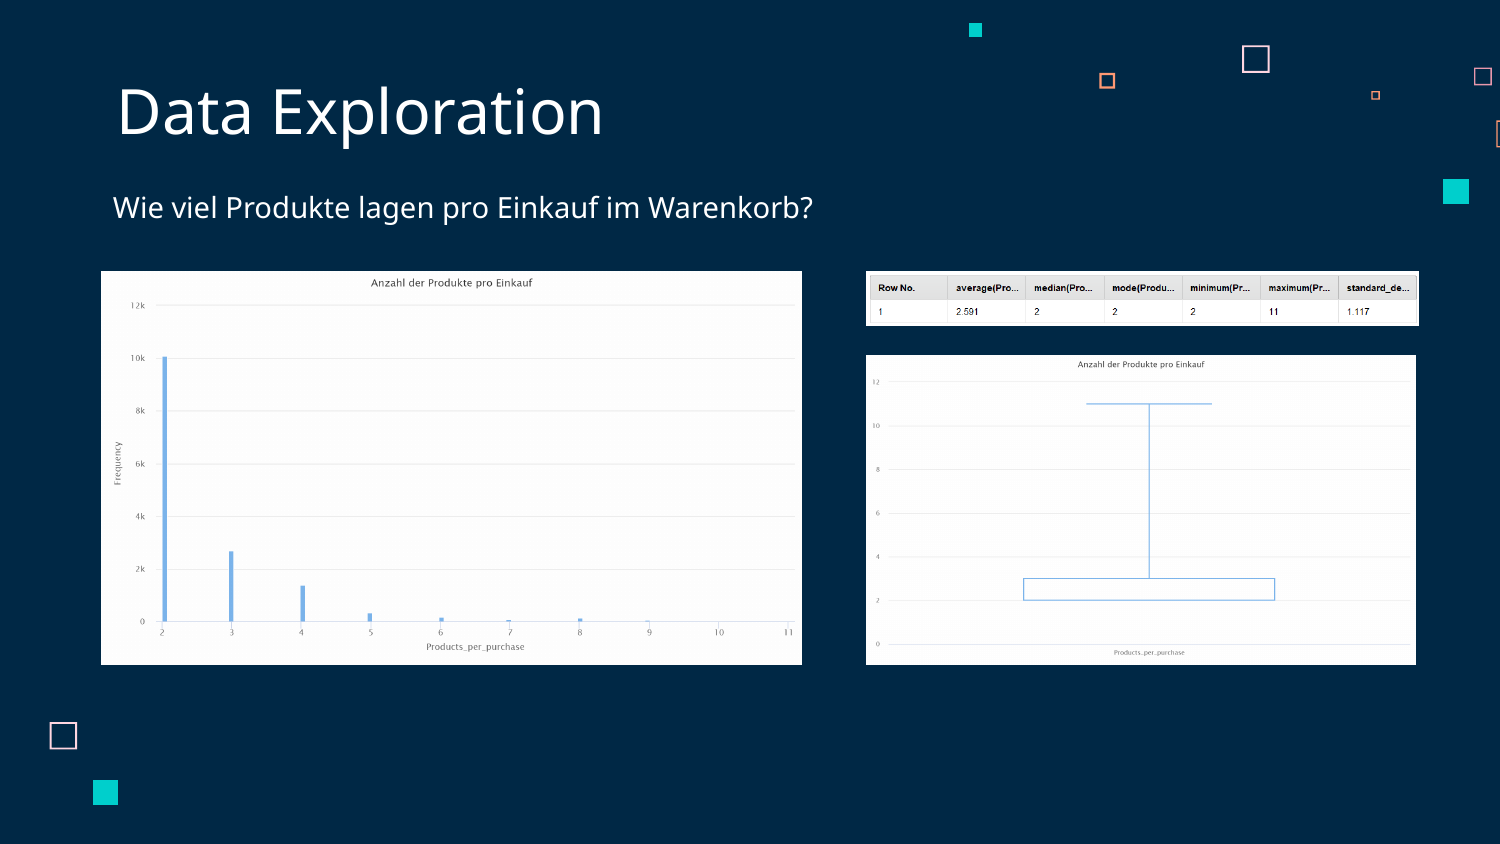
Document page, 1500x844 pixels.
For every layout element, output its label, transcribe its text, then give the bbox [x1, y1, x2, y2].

text_box Wie viel Produkte lagen pro Einkauf im Warenkorb? [97, 174, 1389, 796]
picture [101, 270, 802, 665]
picture [866, 270, 1419, 327]
title Data Exploration [101, 67, 878, 163]
picture [866, 355, 1416, 665]
